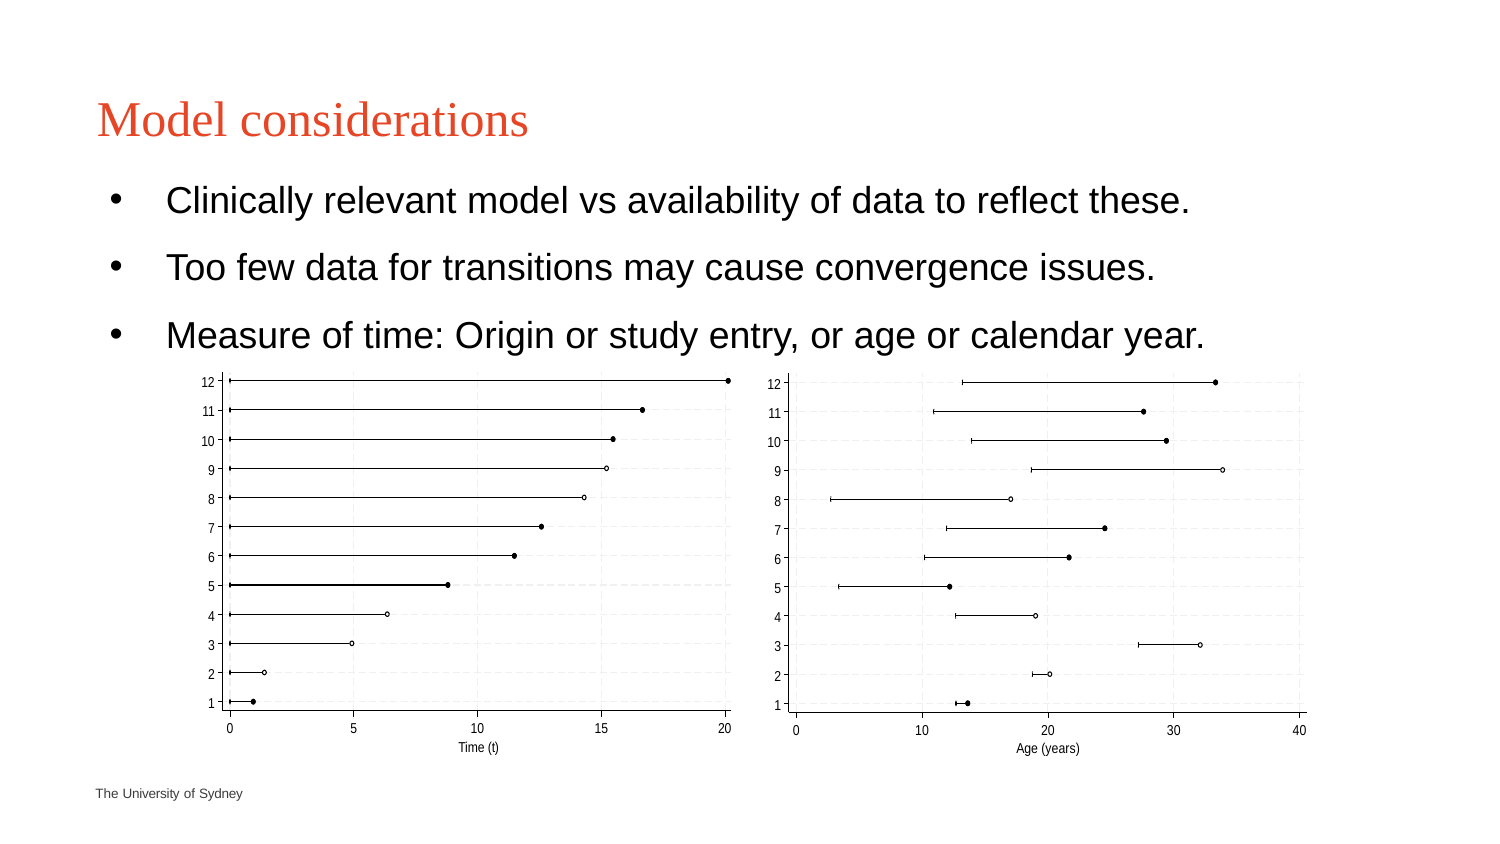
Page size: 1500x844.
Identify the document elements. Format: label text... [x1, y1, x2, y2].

text_box Clinically relevant model vs availability of data to reflect these. Too few data for transitions may cause convergence issues. Measure of time: Origin or study entry, or age or calendar year. [94, 145, 1340, 364]
picture [165, 356, 1322, 773]
title Model considerations [94, 84, 1406, 228]
